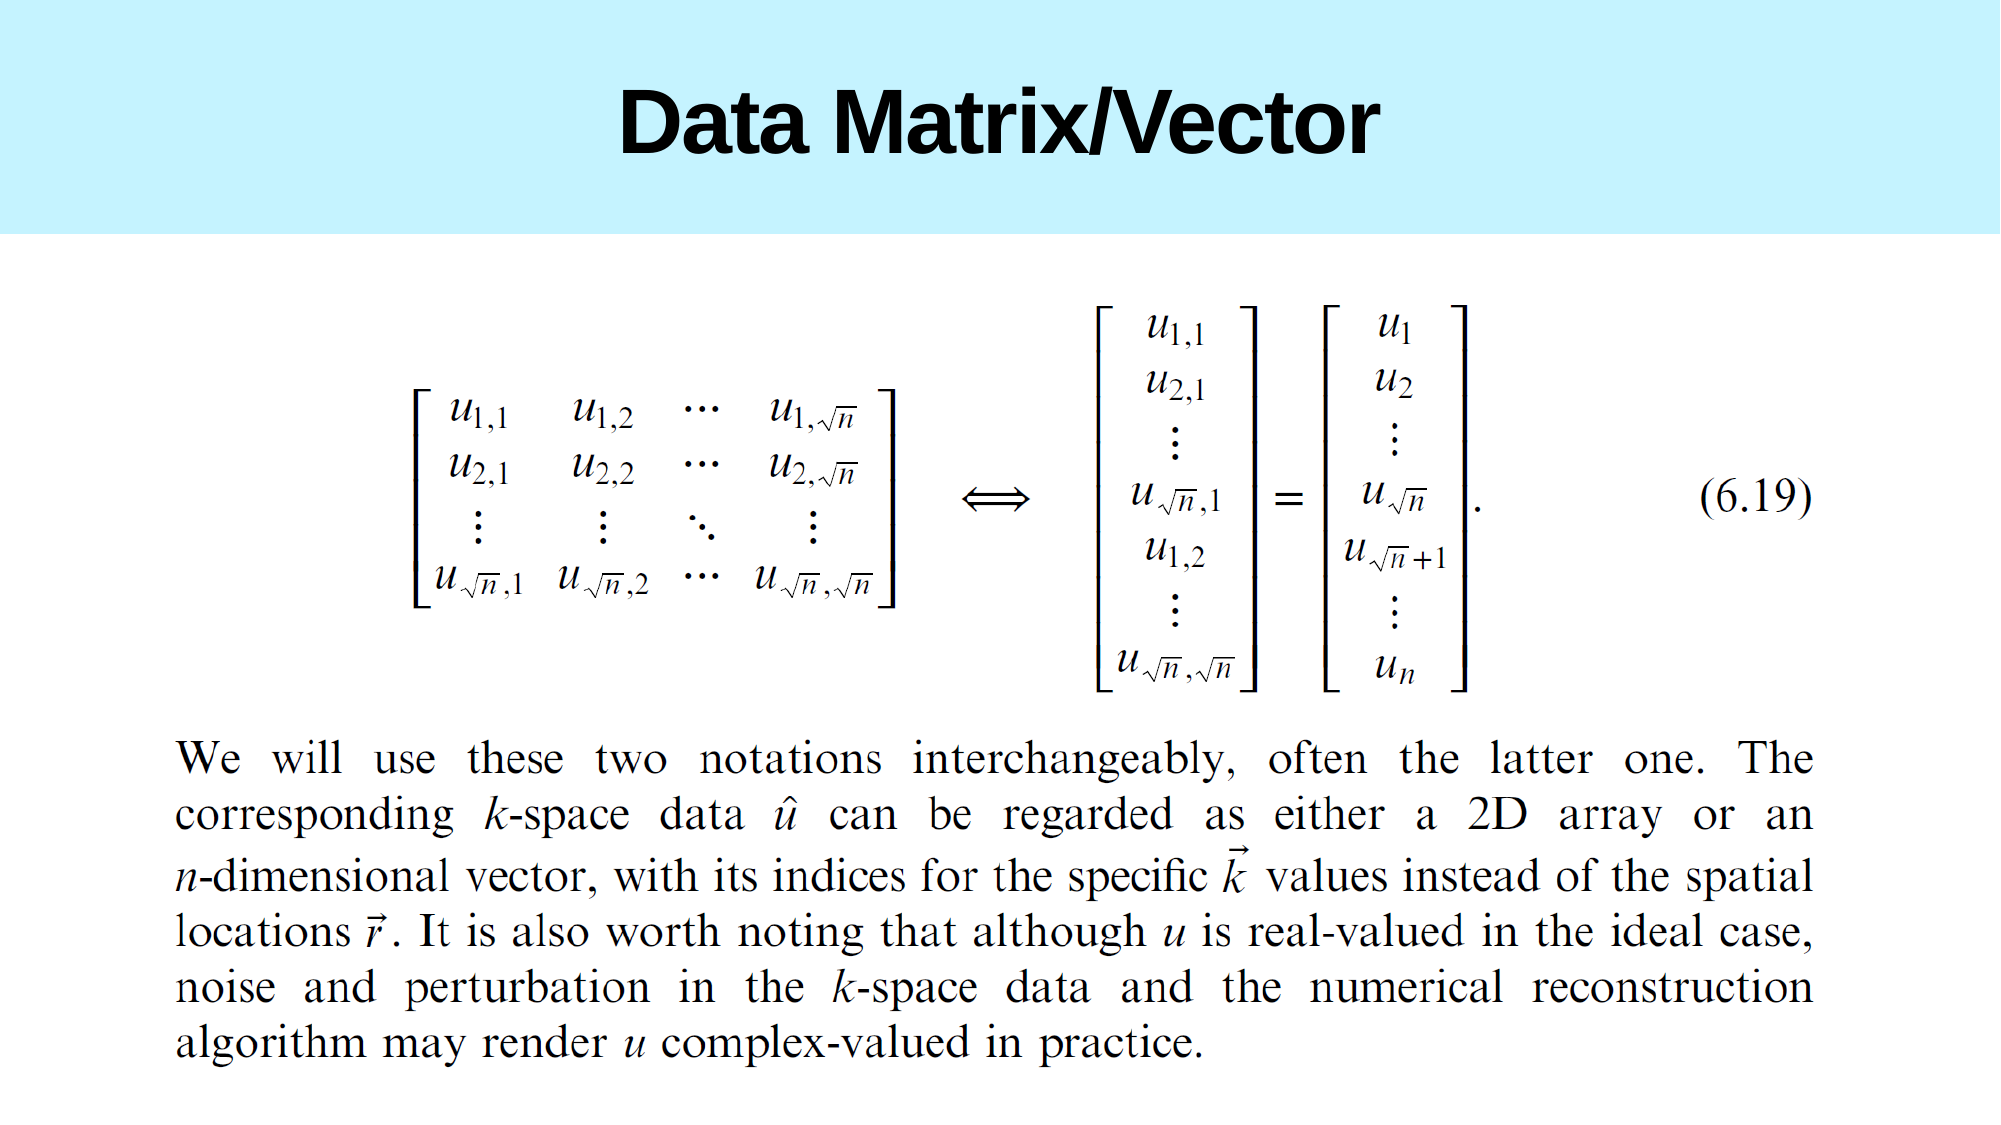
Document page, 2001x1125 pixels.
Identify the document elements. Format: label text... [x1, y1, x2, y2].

title Data Matrix/Vector [0, 0, 2000, 234]
picture [147, 276, 1853, 1076]
